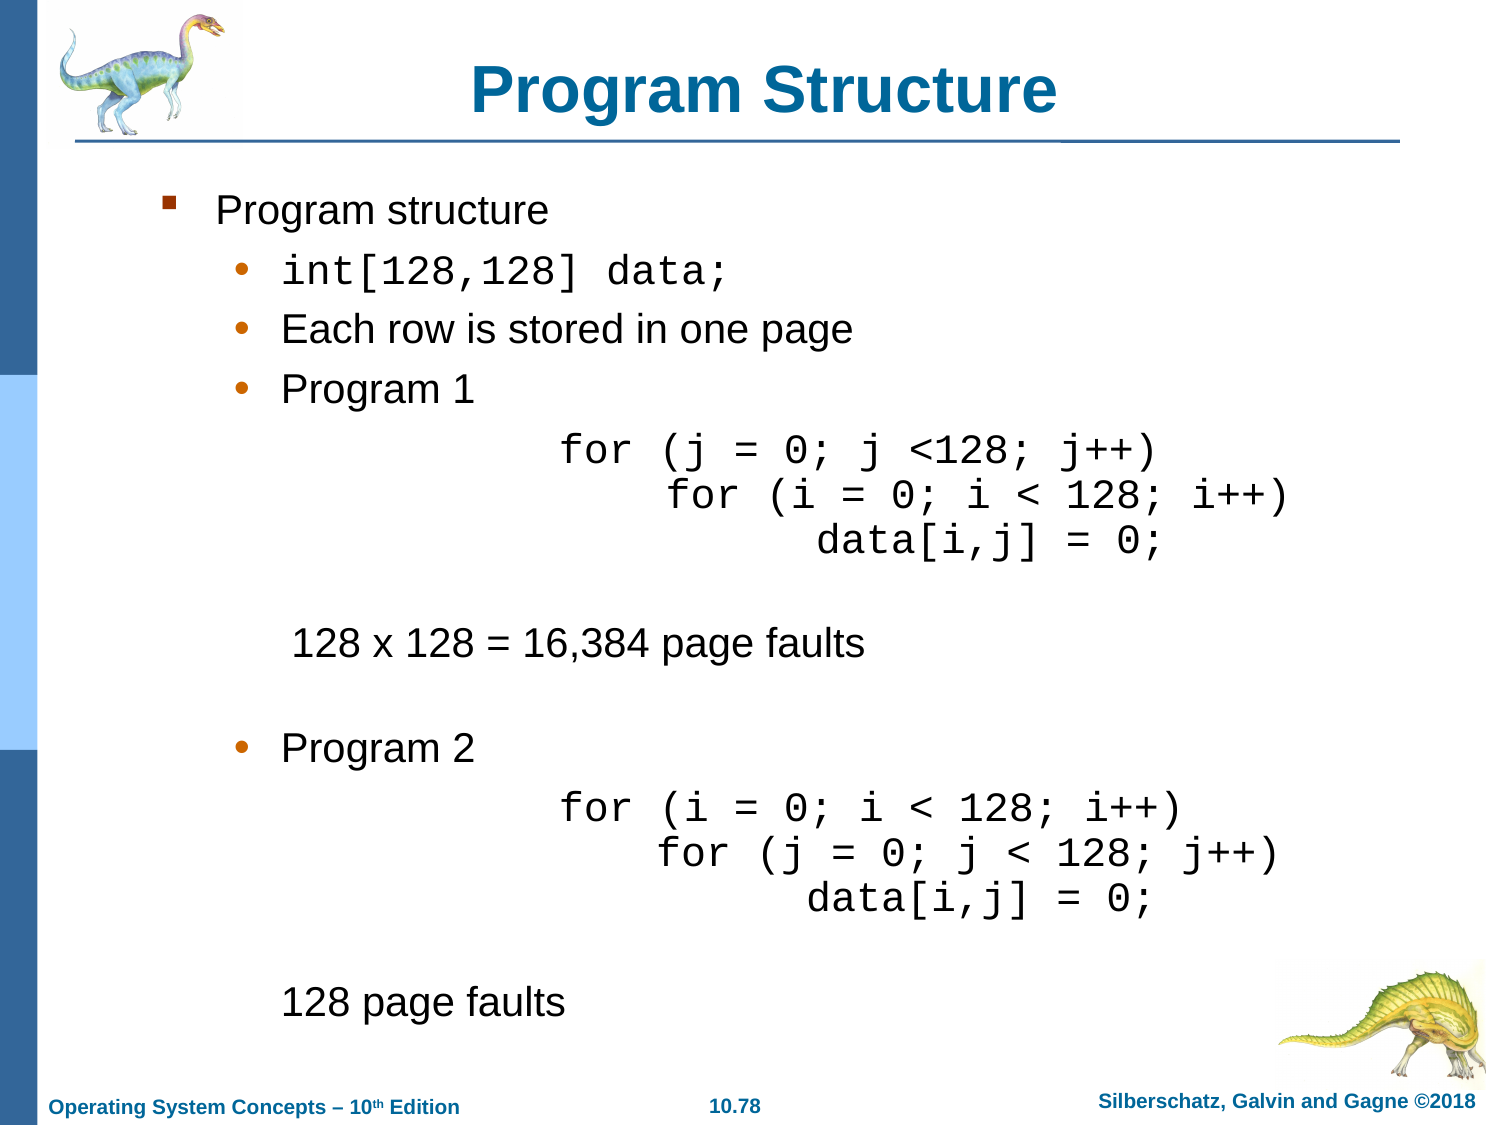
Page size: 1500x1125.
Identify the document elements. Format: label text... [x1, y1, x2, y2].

picture [46, 0, 243, 149]
title Program Structure [140, 39, 1389, 134]
picture [1275, 959, 1486, 1090]
list Program structure int[128,128] data; Each row is stored in one page Program 1 for (j = 0; j <128; j++) for (i = 0; i < 128; i++) data[i,j] = 0; 128 x 128 = 16,384 page faults Program 2 for (i = 0; i < 128; i++) for (j = 0; j < 128; j++) data[i,j] = 0; 128 page faults [144, 181, 1383, 1001]
